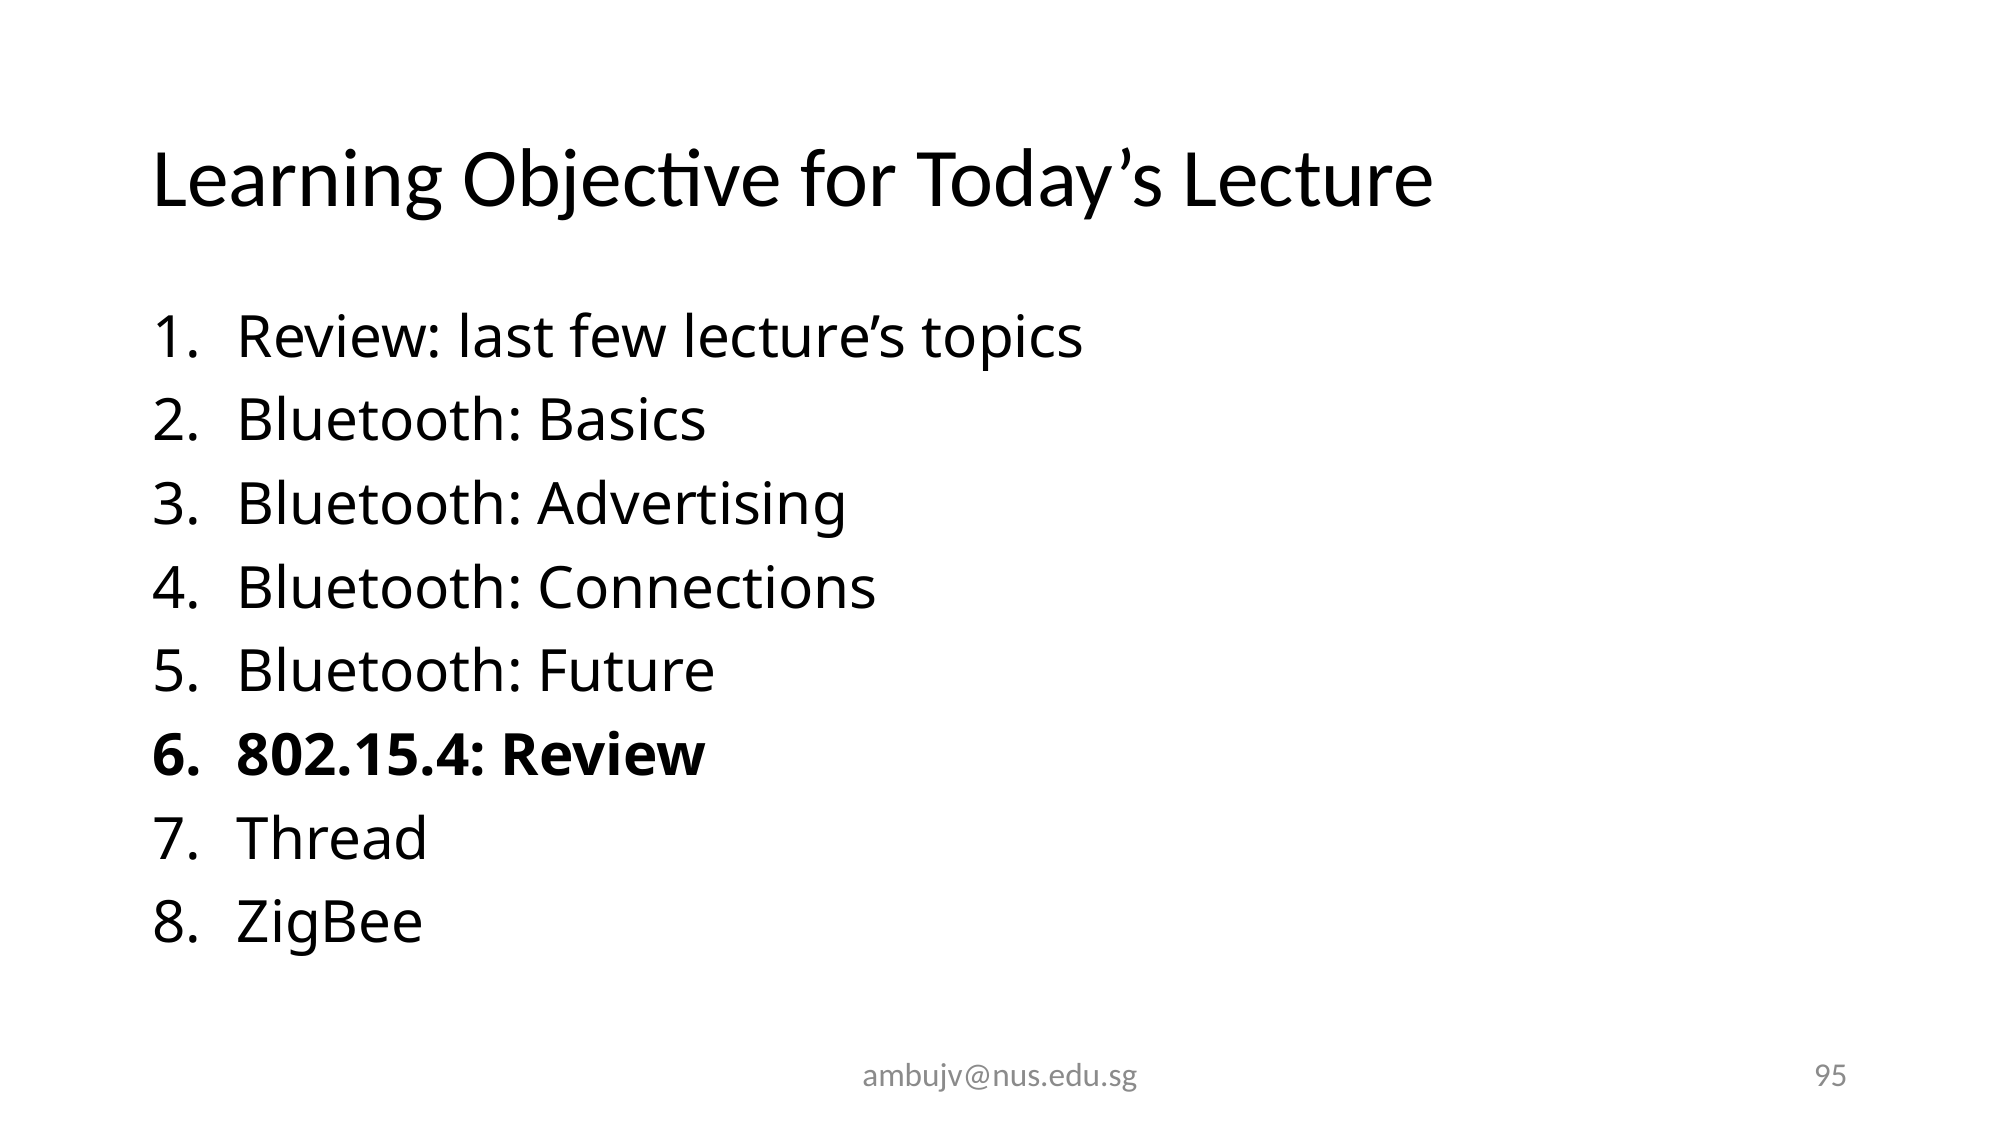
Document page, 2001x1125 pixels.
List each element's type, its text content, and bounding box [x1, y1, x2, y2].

title Learning Objective for Today’s Lecture [137, 70, 1878, 289]
list Review: last few lecture’s topics Bluetooth: Basics Bluetooth: Advertising Bluetooth: Connections Bluetooth: Future 802.15.4: Review Thread ZigBee [137, 299, 1960, 1024]
footer ambujv@nus.edu.sg [662, 1042, 1338, 1103]
slide_number 95 [1412, 1042, 1863, 1103]
